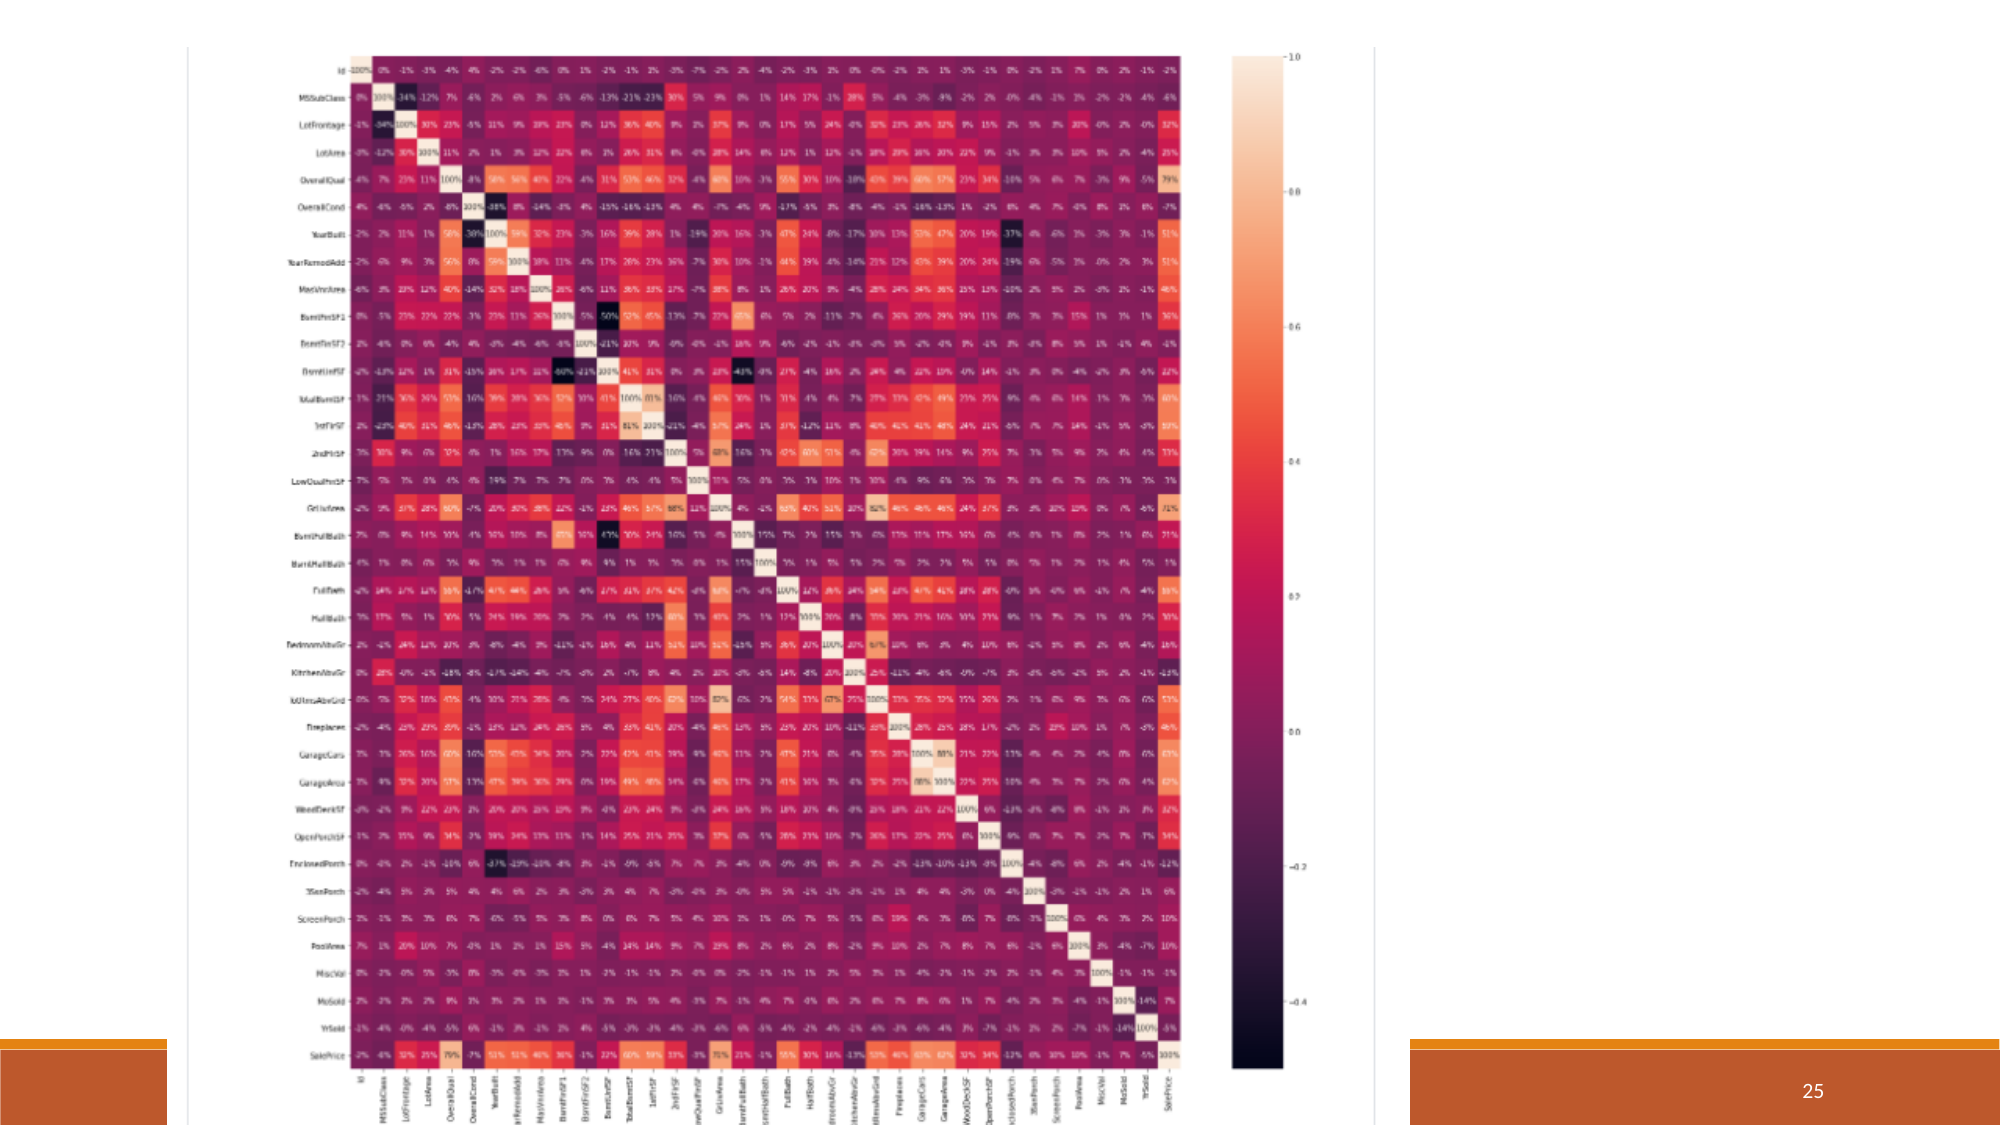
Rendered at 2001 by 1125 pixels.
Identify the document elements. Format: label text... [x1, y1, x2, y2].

slide_number 25 [1624, 1059, 1840, 1120]
picture [166, 47, 1410, 1125]
